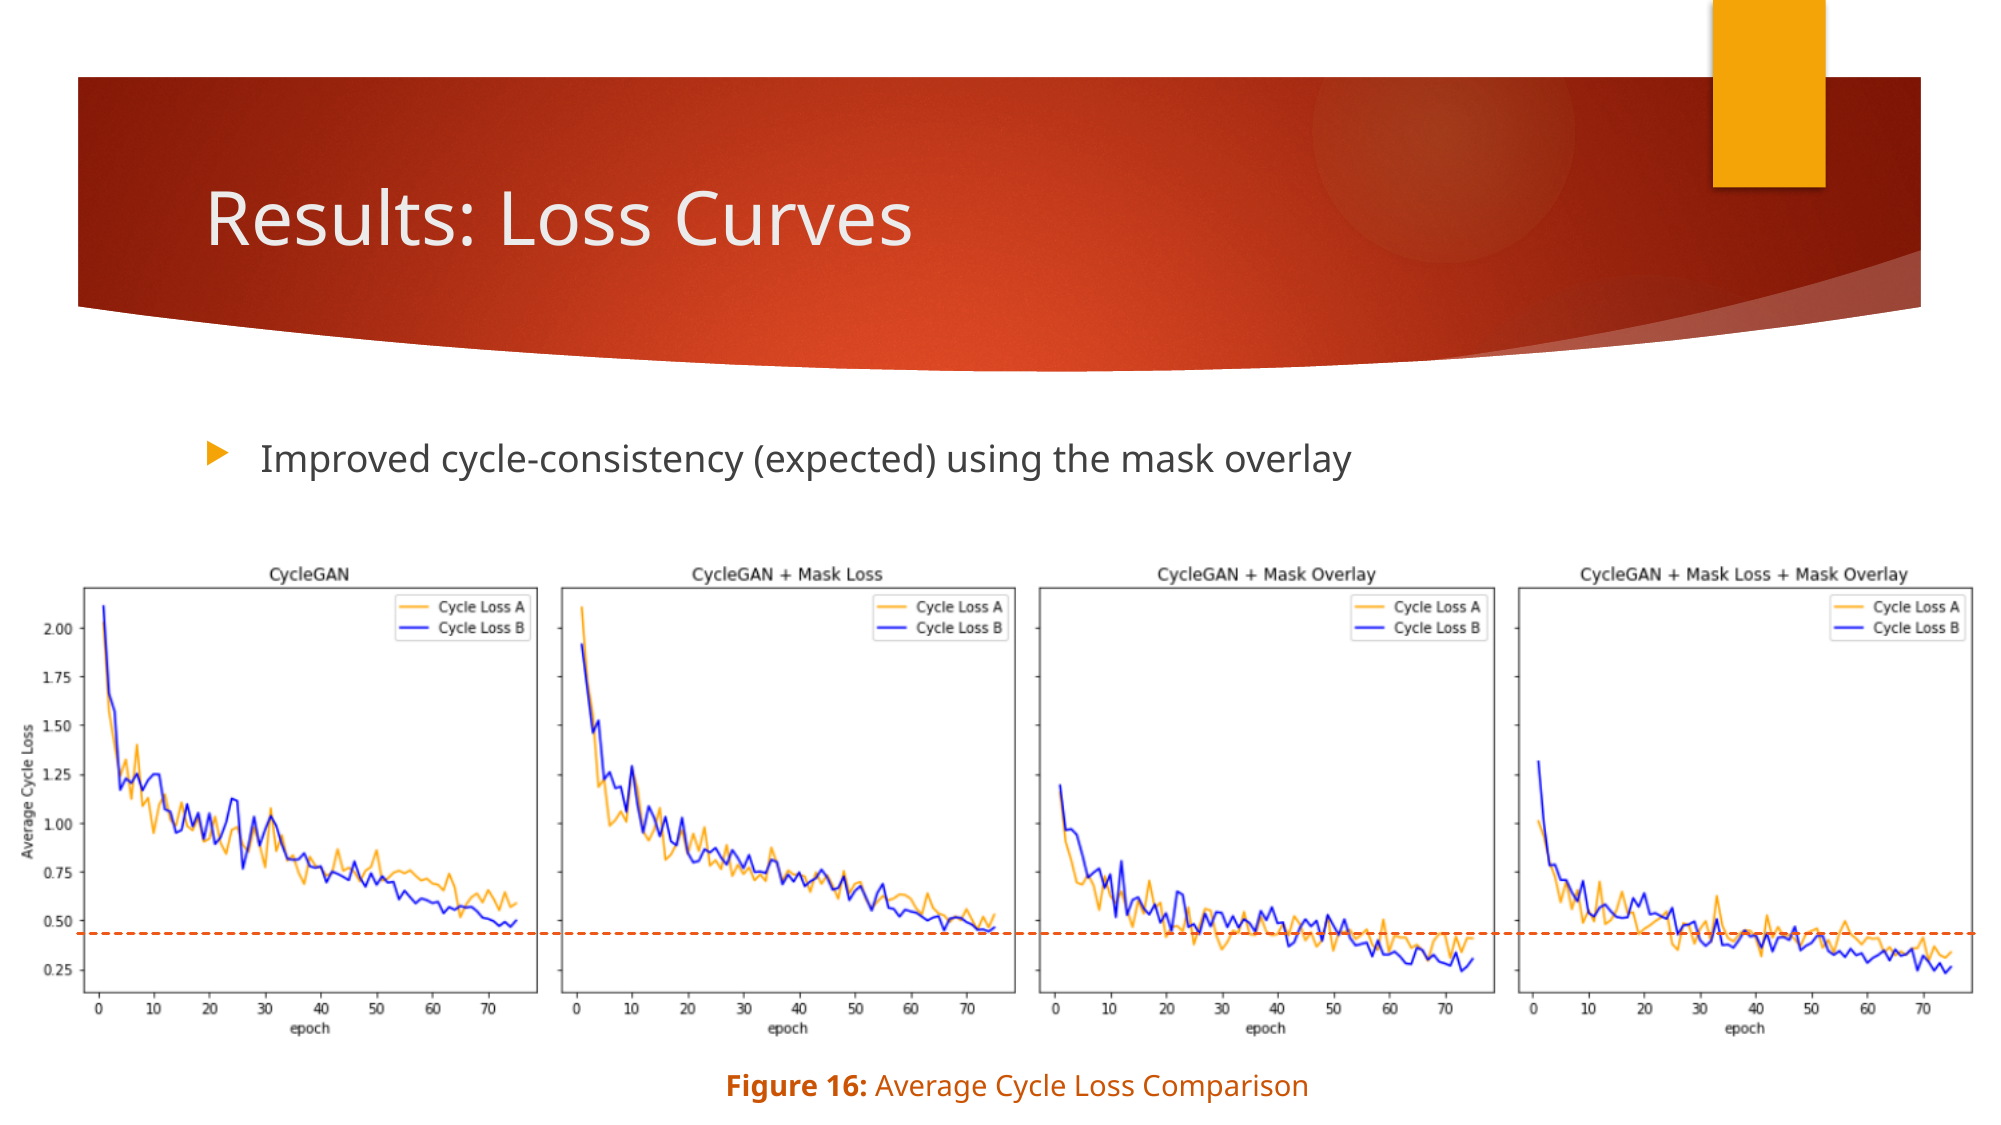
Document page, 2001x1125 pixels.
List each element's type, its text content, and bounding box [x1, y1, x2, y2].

title Results: Loss Curves [189, 155, 1627, 275]
list Improved cycle-consistency (expected) using the mask overlay [189, 427, 1627, 559]
text_box Figure 16: Average Cycle Loss Comparison [693, 1061, 1343, 1110]
picture [0, 561, 2000, 1050]
